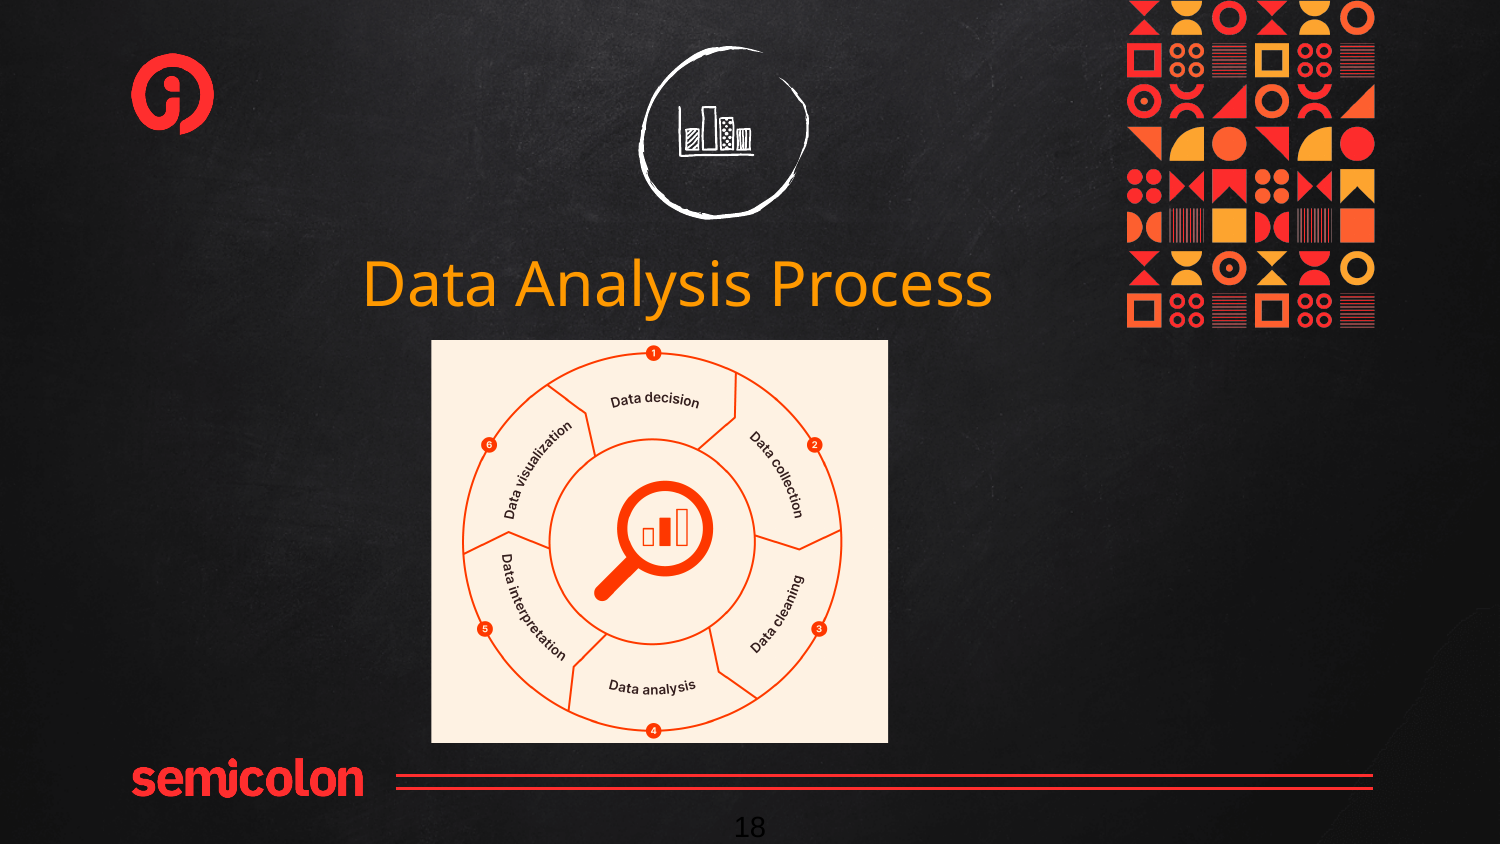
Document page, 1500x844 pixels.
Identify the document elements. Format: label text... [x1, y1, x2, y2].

slide_number ‹#› [705, 792, 795, 844]
text_box [638, 85, 809, 220]
text_box [147, 312, 1378, 738]
text_box Data Analysis Process [271, 228, 1120, 320]
title [659, 8, 841, 127]
picture [0, 0, 1500, 844]
text_box [678, 106, 755, 157]
